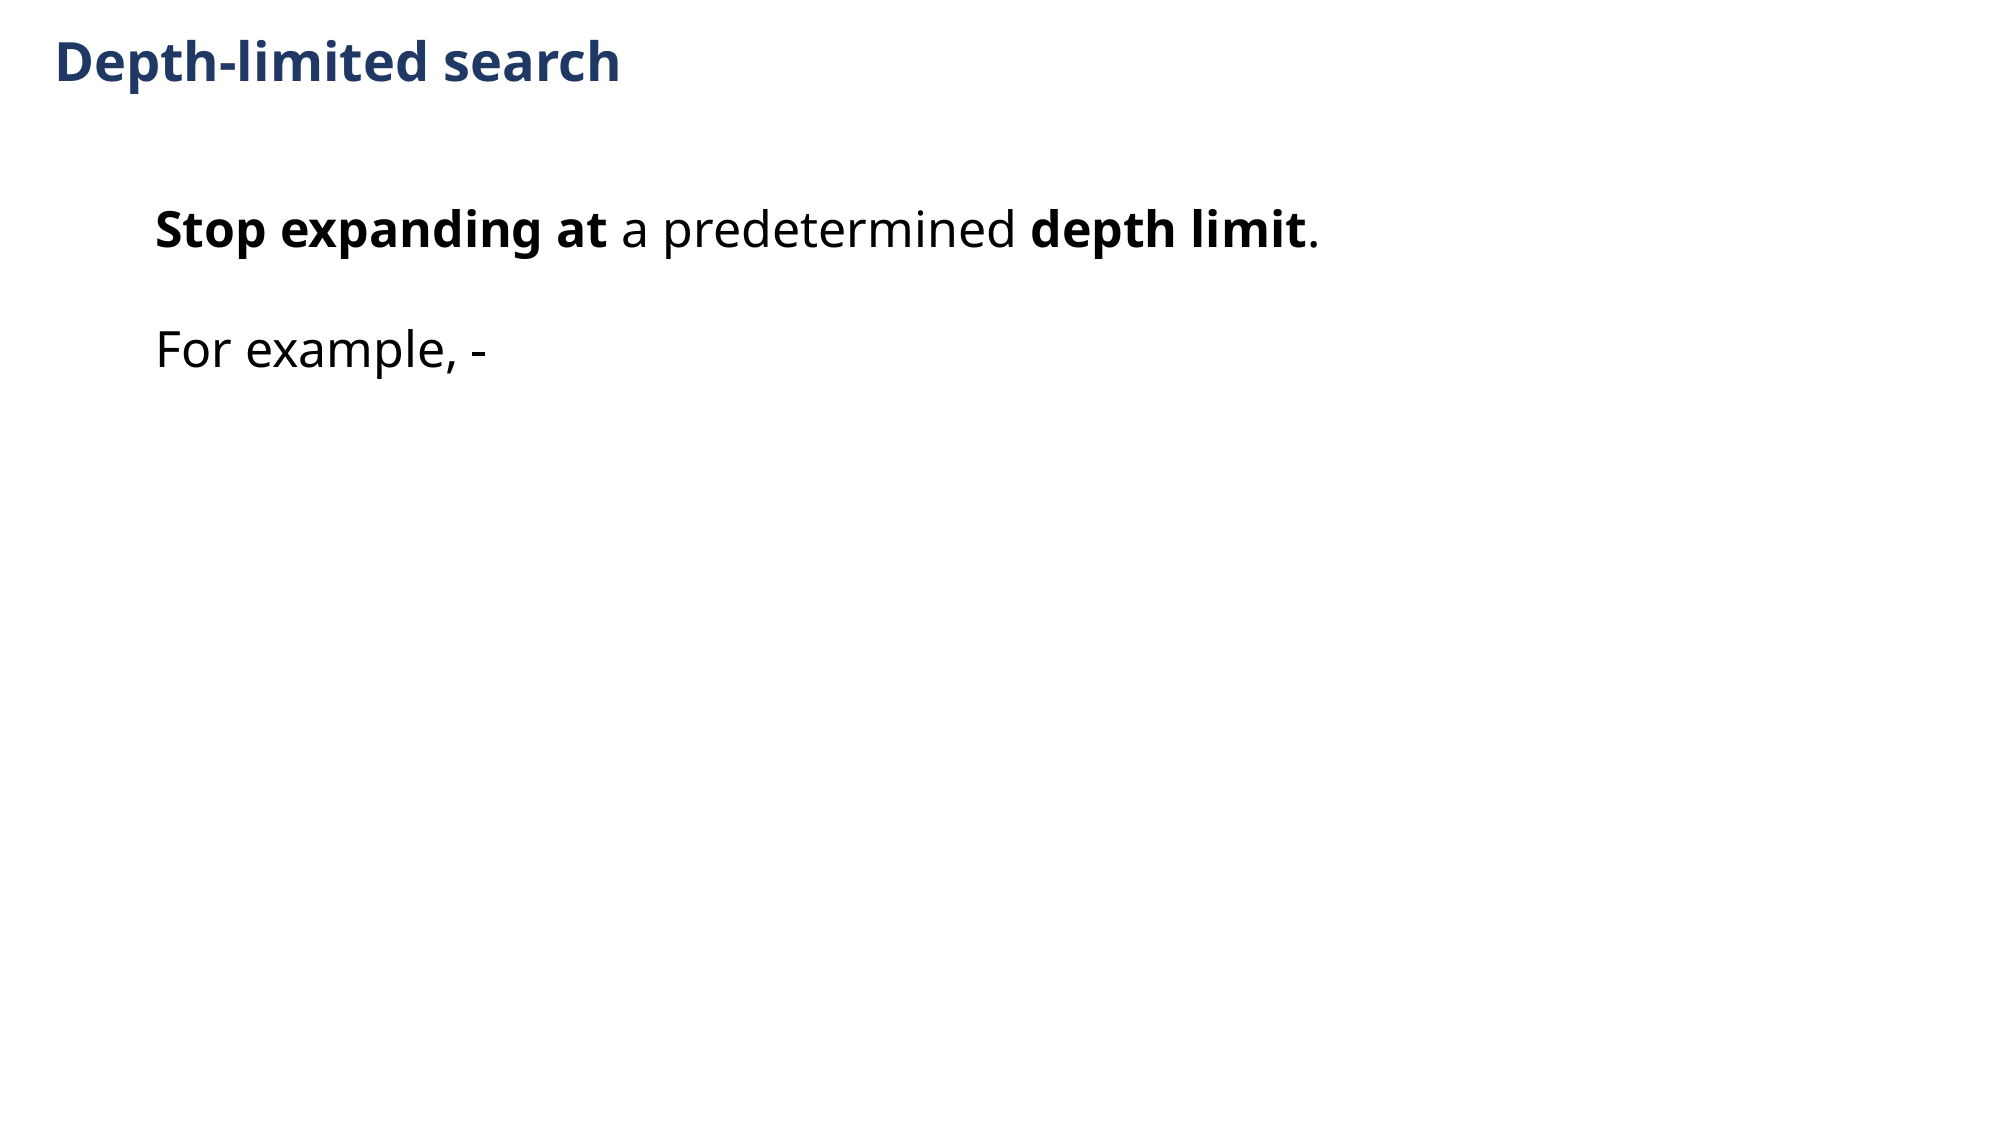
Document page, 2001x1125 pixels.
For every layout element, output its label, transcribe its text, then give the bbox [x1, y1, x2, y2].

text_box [940, 181, 1189, 281]
list Depth-limited search [39, 27, 1947, 118]
text_box Stop expanding at a predetermined depth limit. For example, [140, 189, 1688, 673]
